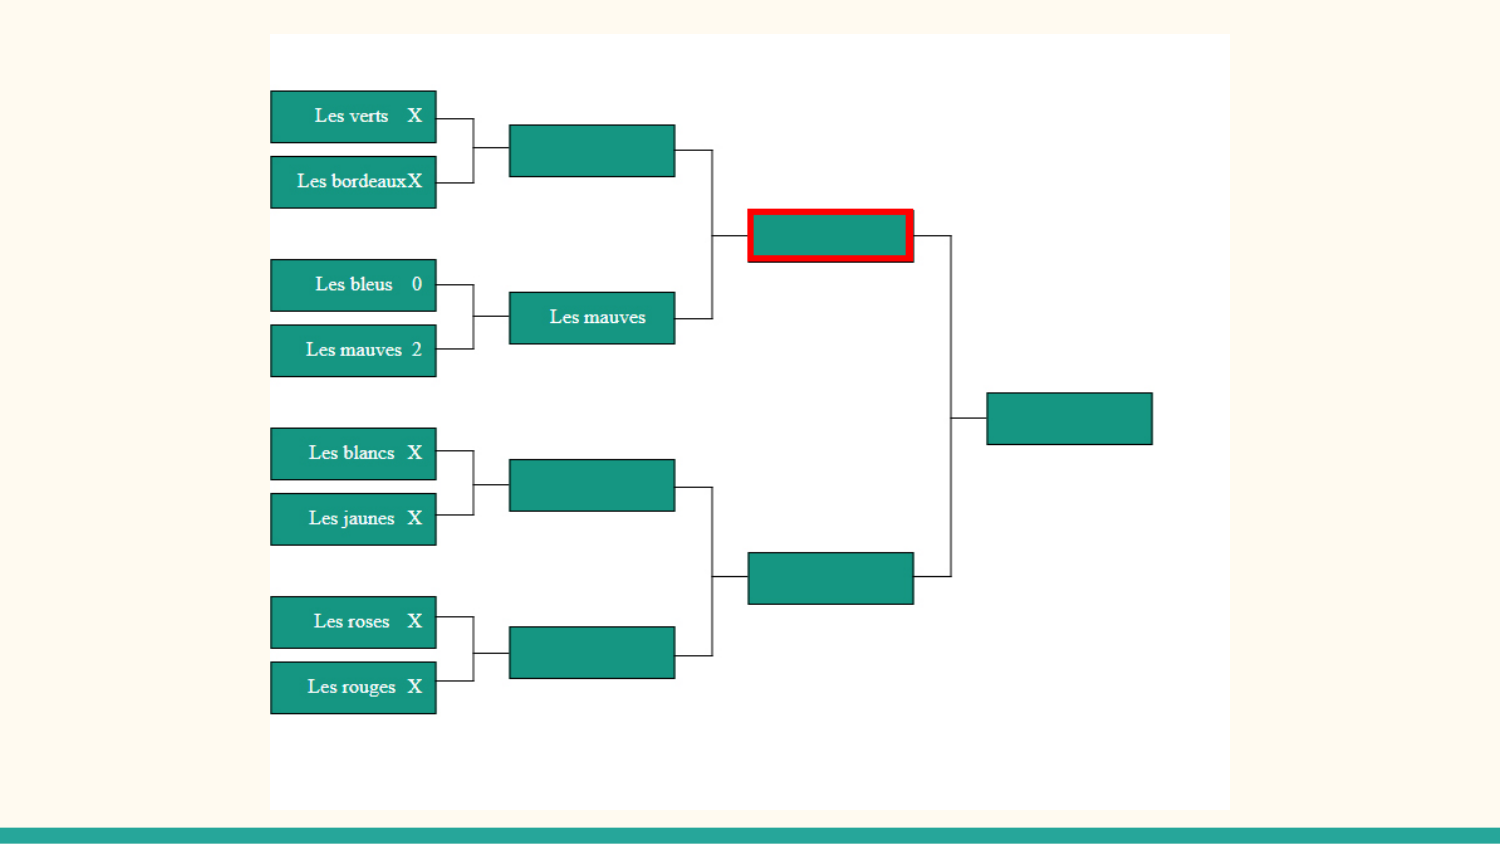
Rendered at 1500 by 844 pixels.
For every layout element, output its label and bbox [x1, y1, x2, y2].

picture [269, 34, 1230, 810]
